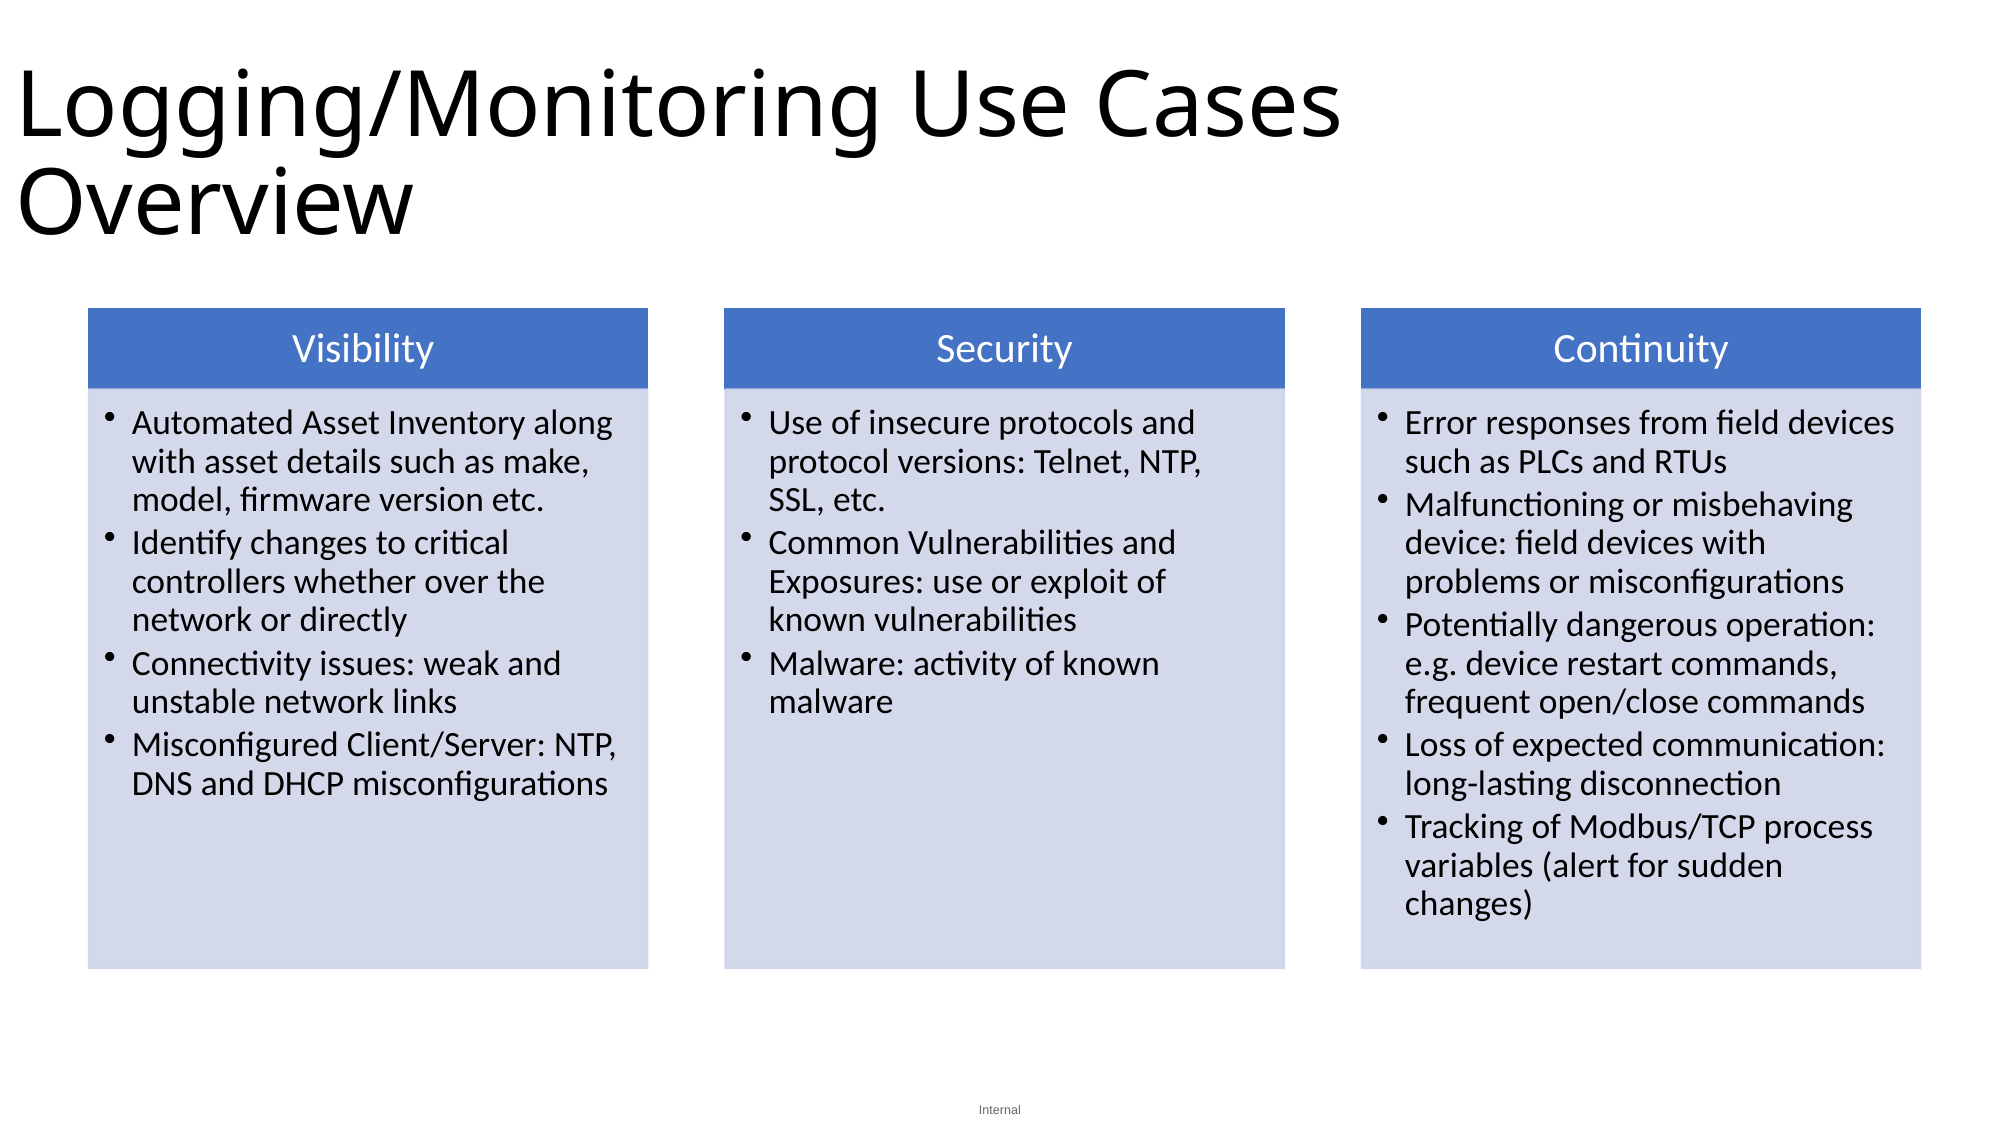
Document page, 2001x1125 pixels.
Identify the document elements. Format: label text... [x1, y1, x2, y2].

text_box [88, 271, 1921, 1006]
title Logging/Monitoring Use Cases Overview [0, 56, 1530, 256]
